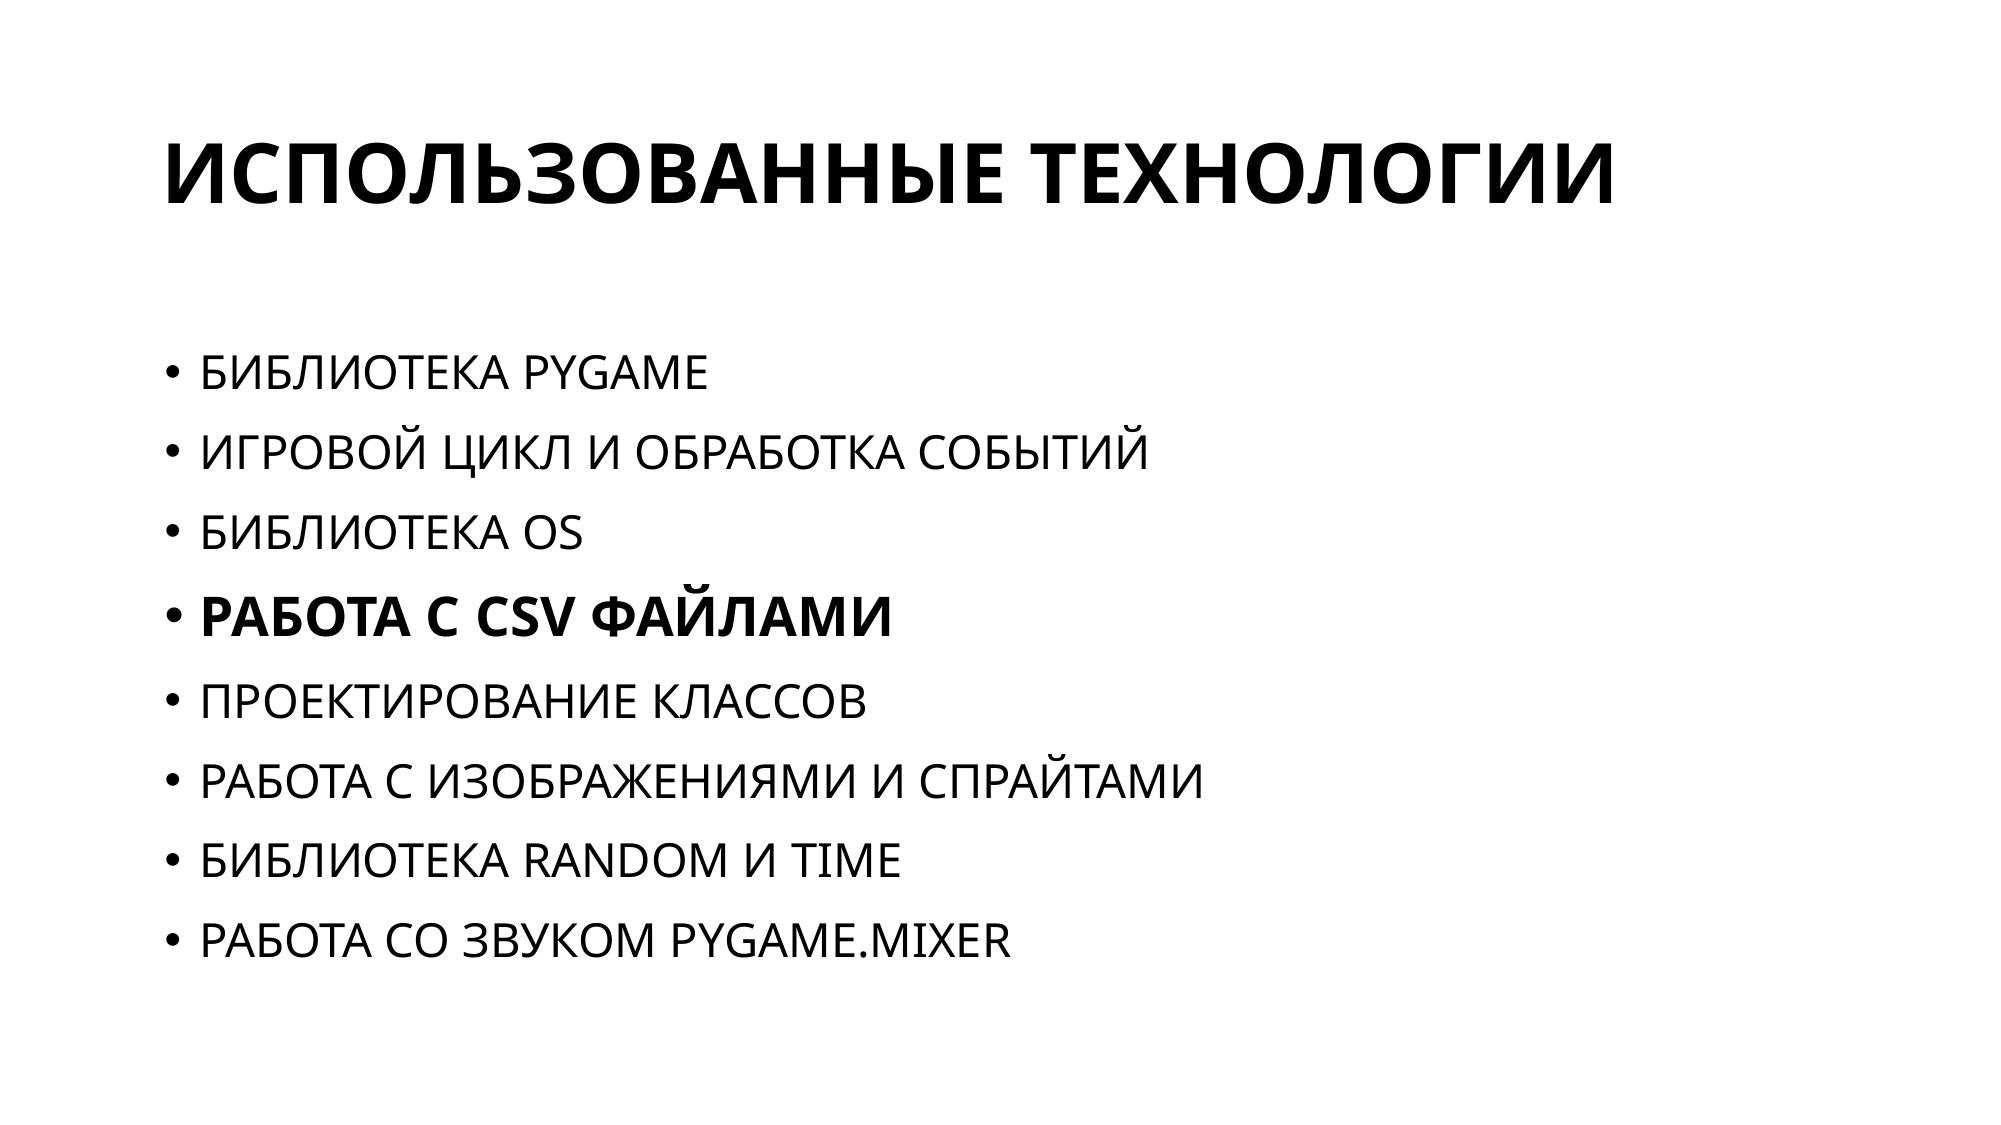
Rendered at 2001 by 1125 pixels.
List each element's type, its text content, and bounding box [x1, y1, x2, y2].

title ИСПОЛЬЗОВАННЫЕ ТЕХНОЛОГИИ [146, 11, 1854, 230]
list БИБЛИОТЕКА PYGAME ИГРОВОЙ ЦИКЛ И ОБРАБОТКА СОБЫТИЙ БИБЛИОТЕКА OS РАБОТА С CSV ФАЙЛАМИ ПРОЕКТИРОВАНИЕ КЛАССОВ РАБОТА С ИЗОБРАЖЕНИЯМИ И СПРАЙТАМИ БИБЛИОТЕКА RANDOM И TIME РАБОТА СО ЗВУКОМ PYGAME.MIXER [149, 335, 1857, 980]
